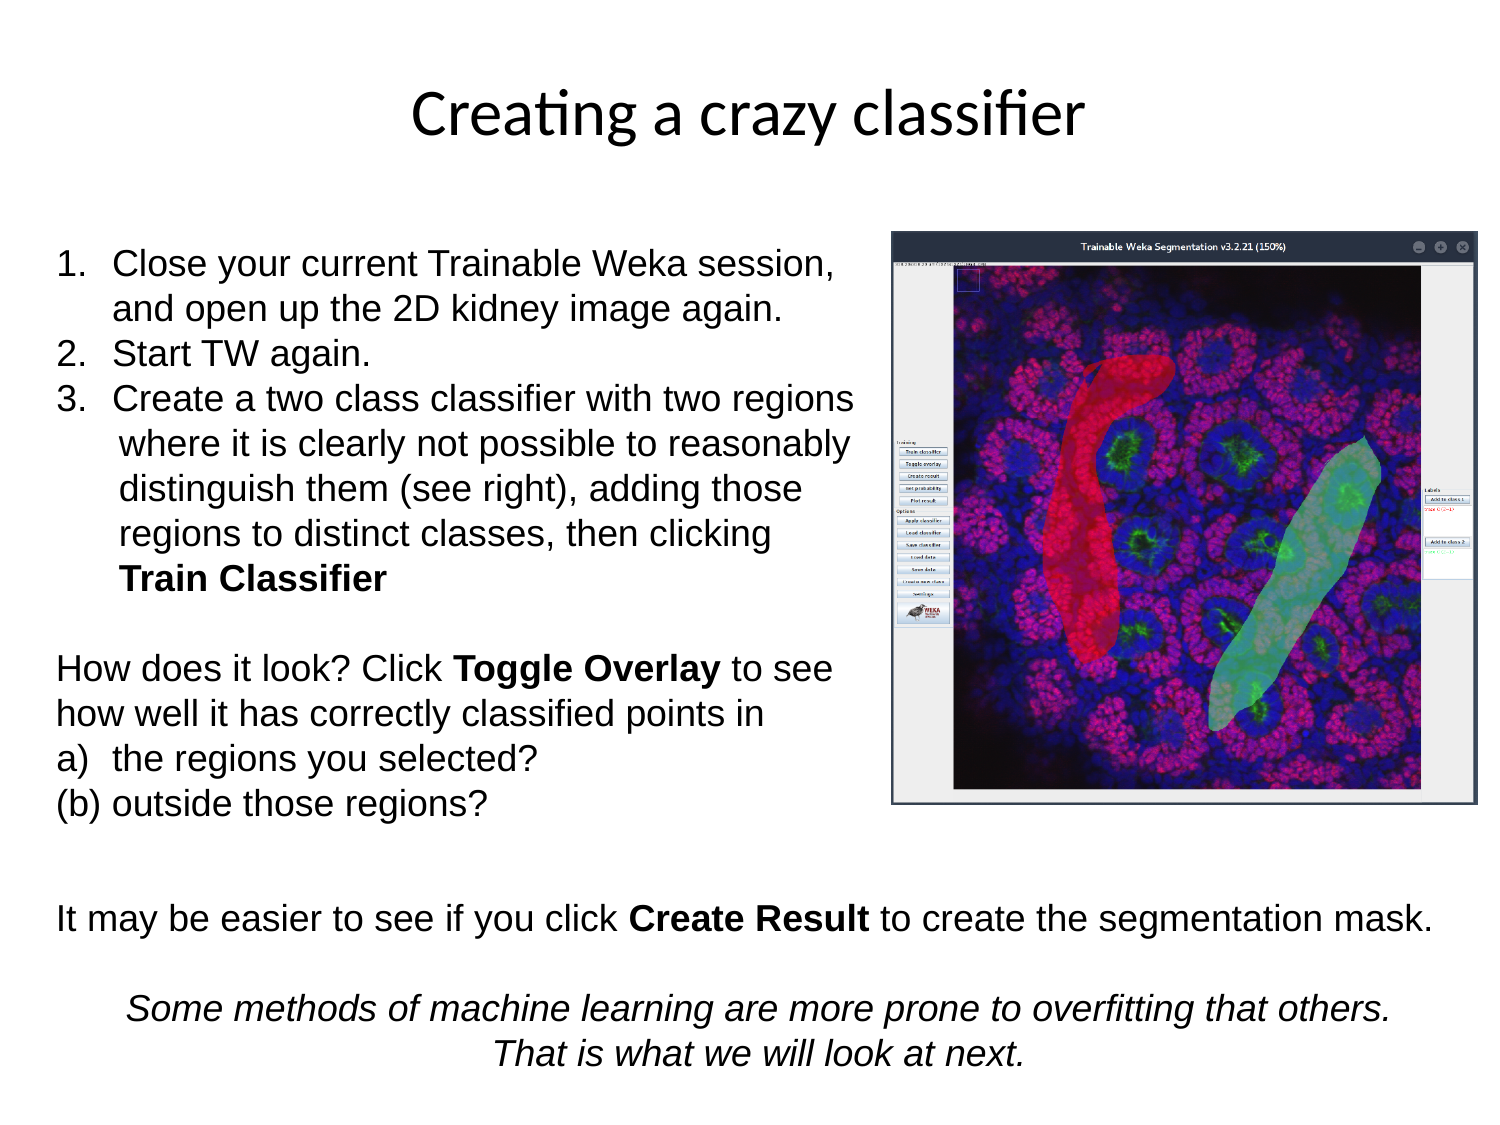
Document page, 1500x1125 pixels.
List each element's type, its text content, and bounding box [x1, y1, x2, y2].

text_box Close your current Trainable Weka session, and open up the 2D kidney image again. Start TW again. Create a two class classifier with two regions where it is clearly not possible to reasonably distinguish them (see right), adding those regions to distinct classes, then clicking Train Classifier How does it look? Click Toggle Overlay to see how well it has correctly classified points in the regions you selected? (b) outside those regions? [41, 231, 892, 886]
text_box Creating a crazy classifier [74, 45, 1425, 173]
picture [891, 231, 1478, 805]
text_box It may be easier to see if you click Create Result to create the segmentation mask. Some methods of machine learning are more prone to overfitting that others. That is what we will look at next. [41, 886, 1478, 1081]
